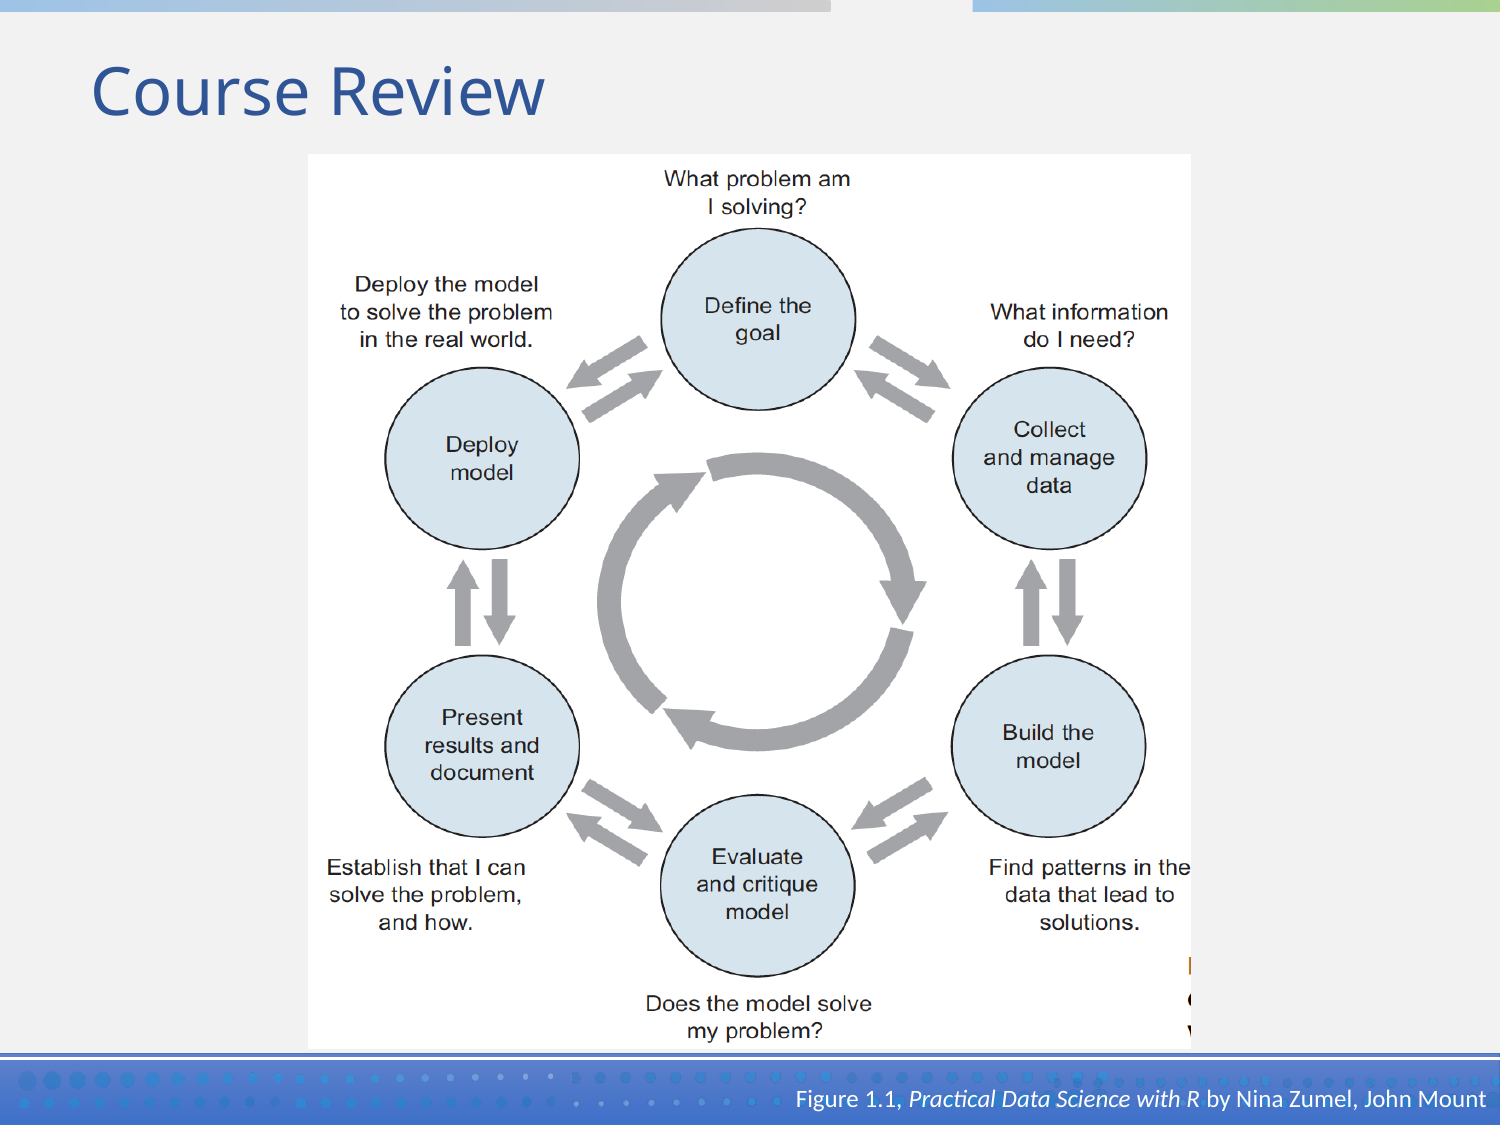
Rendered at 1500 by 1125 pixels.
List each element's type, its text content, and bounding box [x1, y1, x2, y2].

text_box Figure 1.1, Practical Data Science with R by Nina Zumel, John Mount [780, 1074, 1500, 1120]
title Course Review [75, 0, 1425, 188]
picture [308, 154, 1191, 1049]
